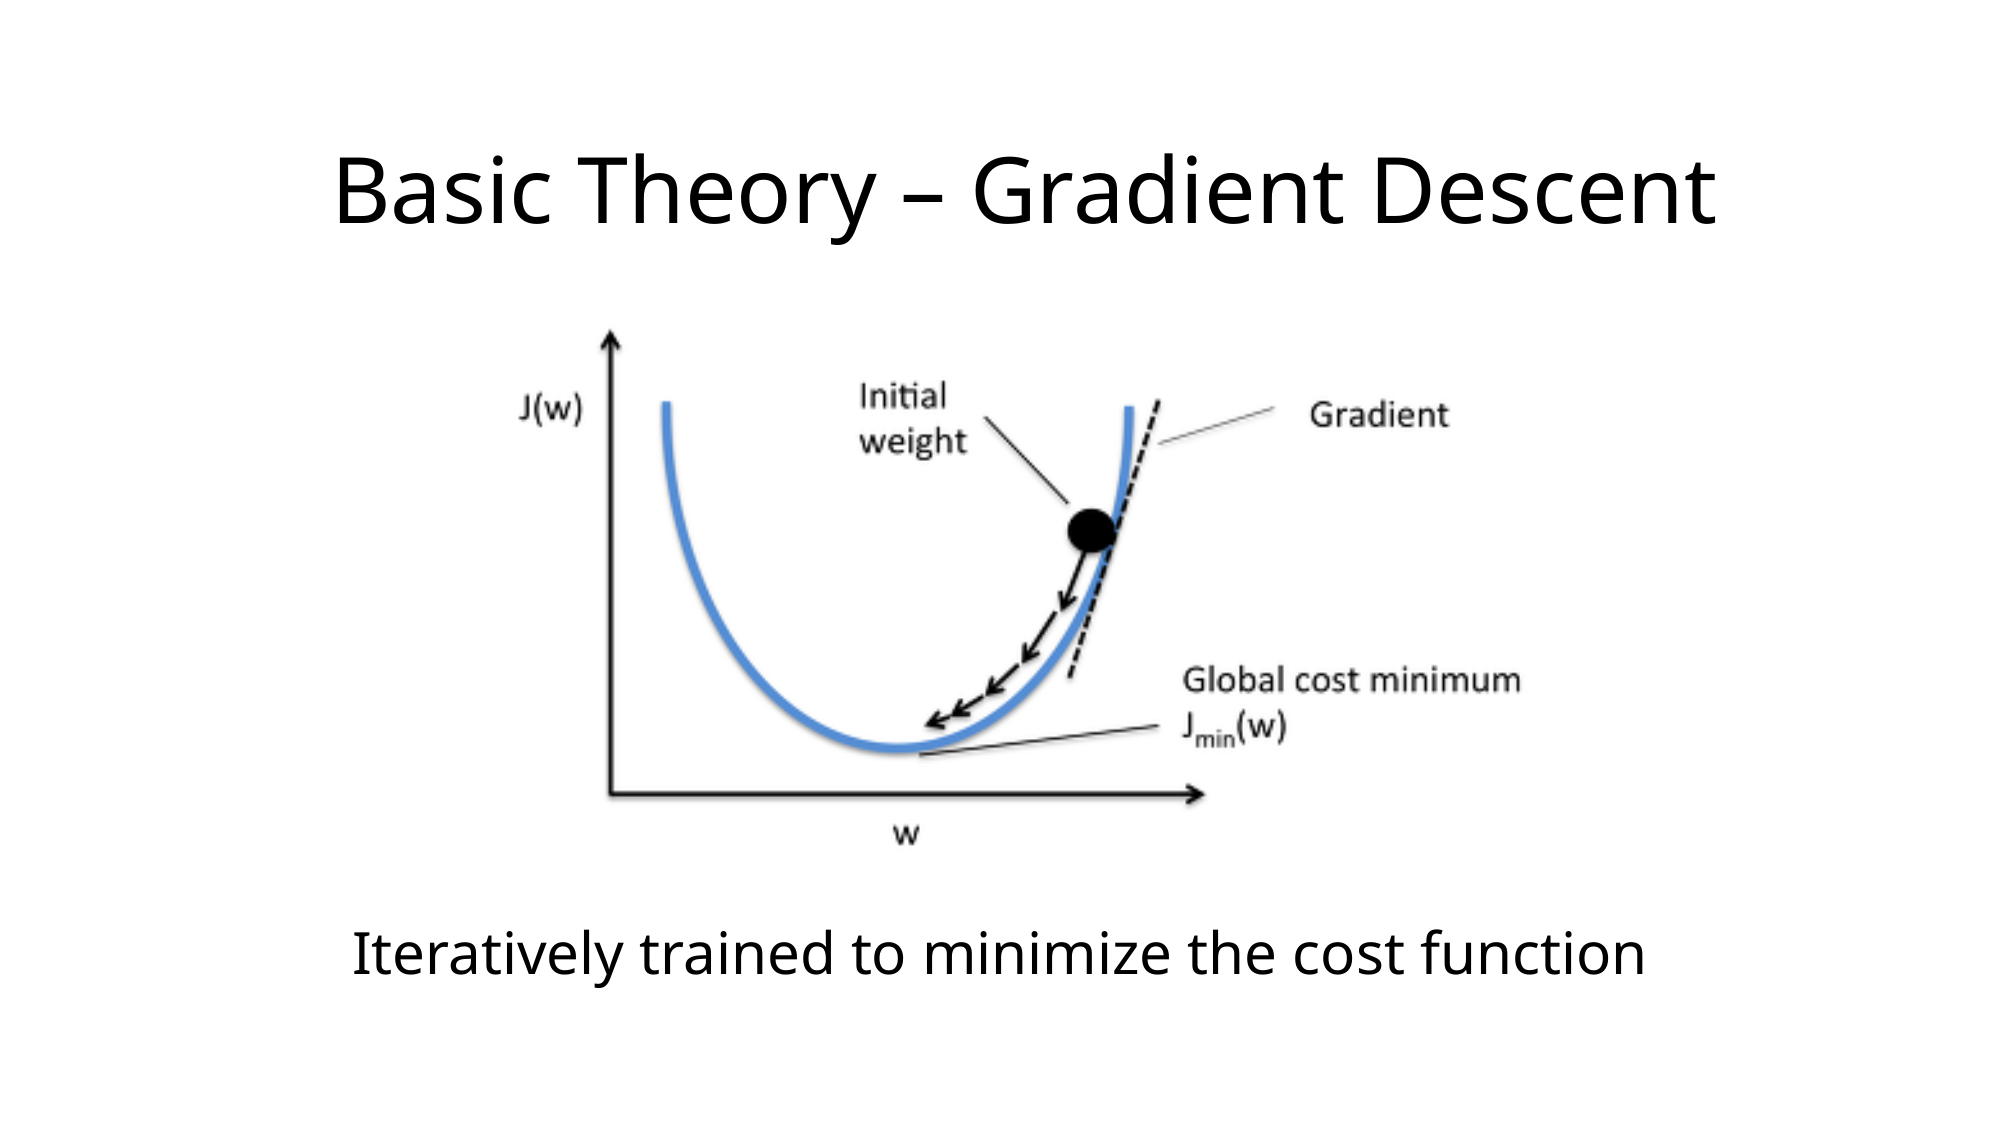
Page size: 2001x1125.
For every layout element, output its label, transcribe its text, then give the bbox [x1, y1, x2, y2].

text_box Basic Theory – Gradient Descent [162, 84, 1888, 303]
picture [512, 302, 1538, 856]
text_box Iteratively trained to minimize the cost function [290, 908, 1710, 994]
